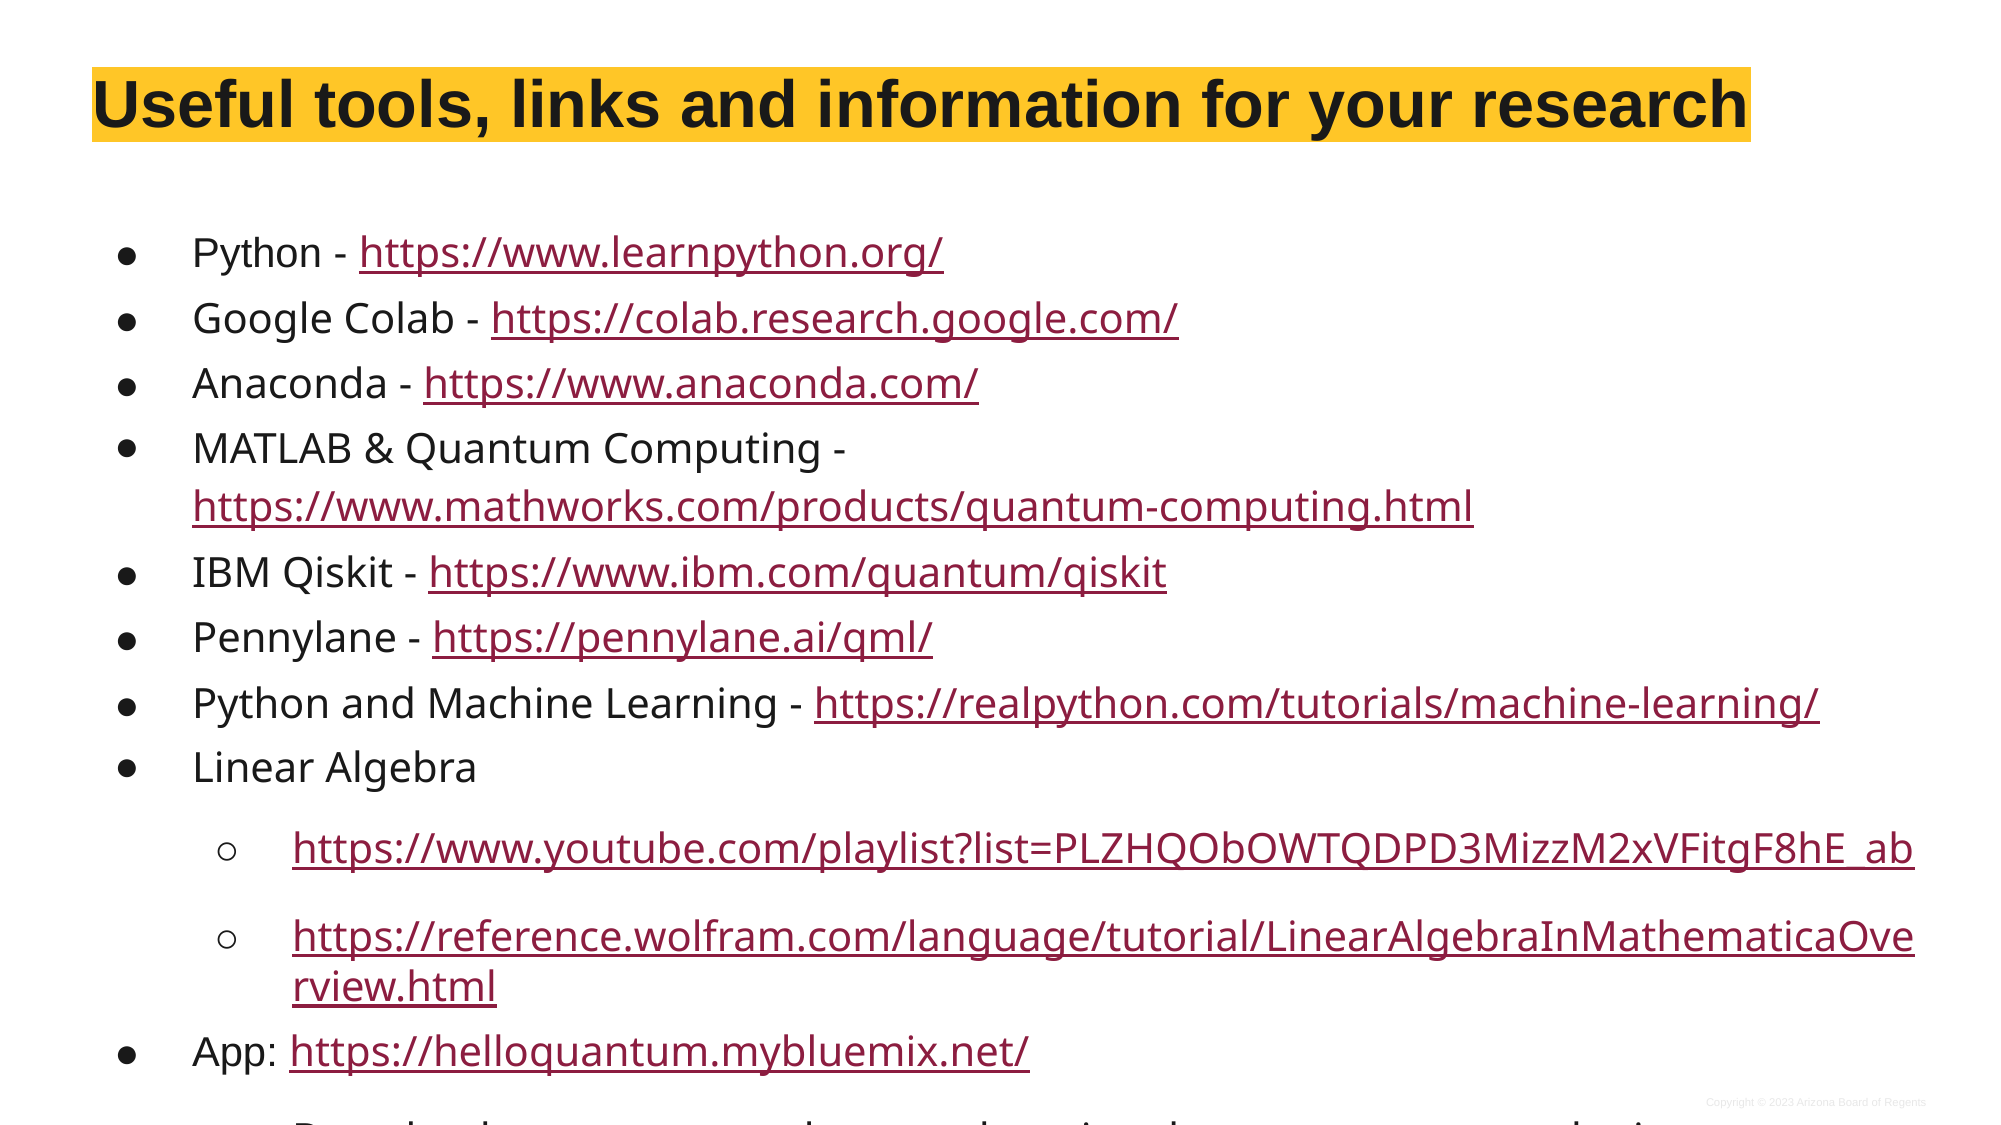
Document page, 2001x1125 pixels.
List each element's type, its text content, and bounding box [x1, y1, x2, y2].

list Python - https://www.learnpython.org/ Google Colab - https://colab.research.google.com/ Anaconda - https://www.anaconda.com/ MATLAB & Quantum Computing - https://www.mathworks.com/products/quantum-computing.html IBM Qiskit - https://www.ibm.com/quantum/qiskit Pennylane - https://pennylane.ai/qml/ Python and Machine Learning - https://realpython.com/tutorials/machine-learning/ Linear Algebra https://www.youtube.com/playlist?list=PLZHQObOWTQDPD3MizzM2xVFitgF8hE_ab https://reference.wolfram.com/language/tutorial/LinearAlgebraInMathematicaOverview.html App: https://helloquantum.mybluemix.net/ Download on your smartphone and use it to learn your quantum logic [92, 217, 1926, 1056]
title Useful tools, links and information for your research [92, 69, 1932, 166]
